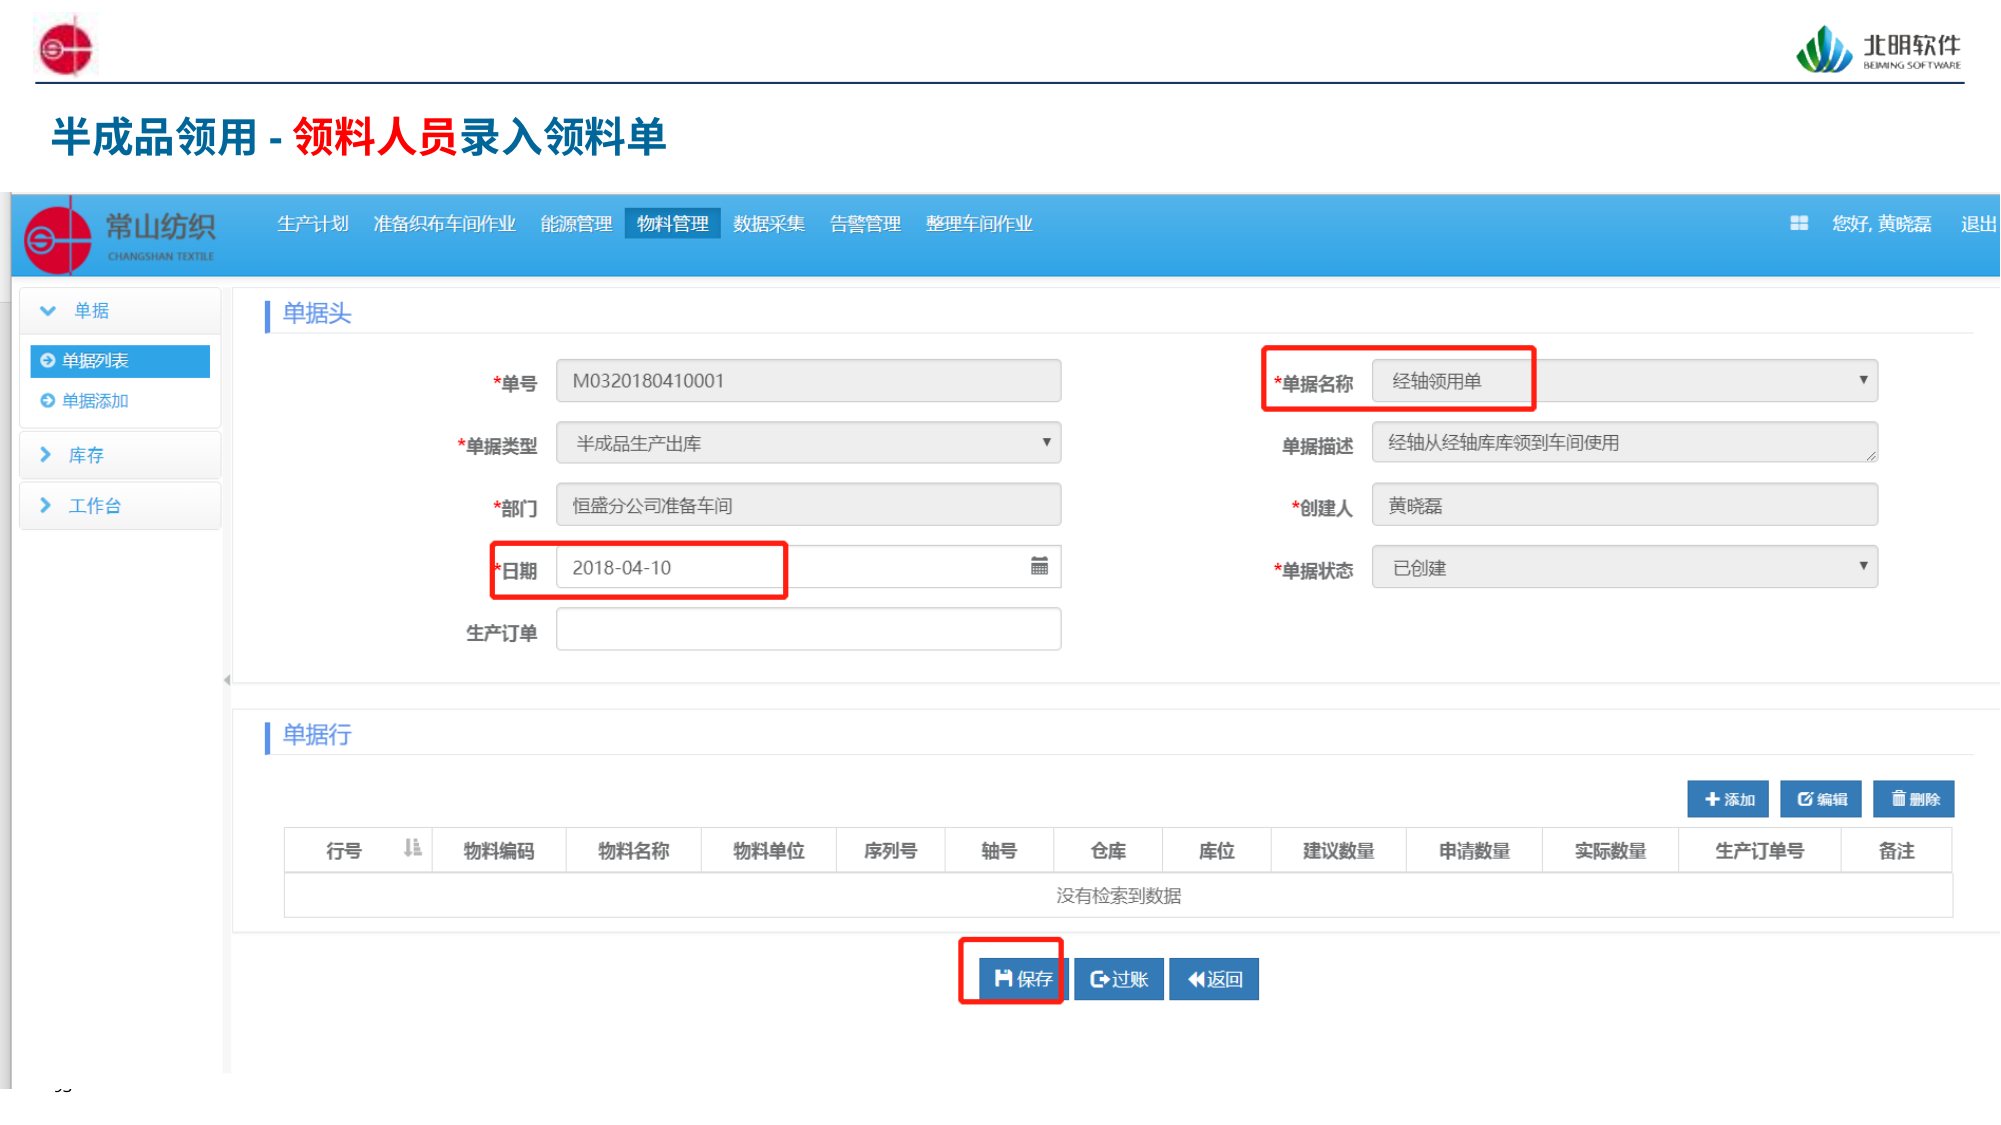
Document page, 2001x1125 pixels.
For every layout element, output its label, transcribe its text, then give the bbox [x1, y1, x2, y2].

picture [33, 12, 99, 81]
picture [0, 191, 2000, 1089]
title 半成品领用-领料人员录入领料单 [35, 103, 1965, 190]
picture [1795, 22, 1965, 78]
